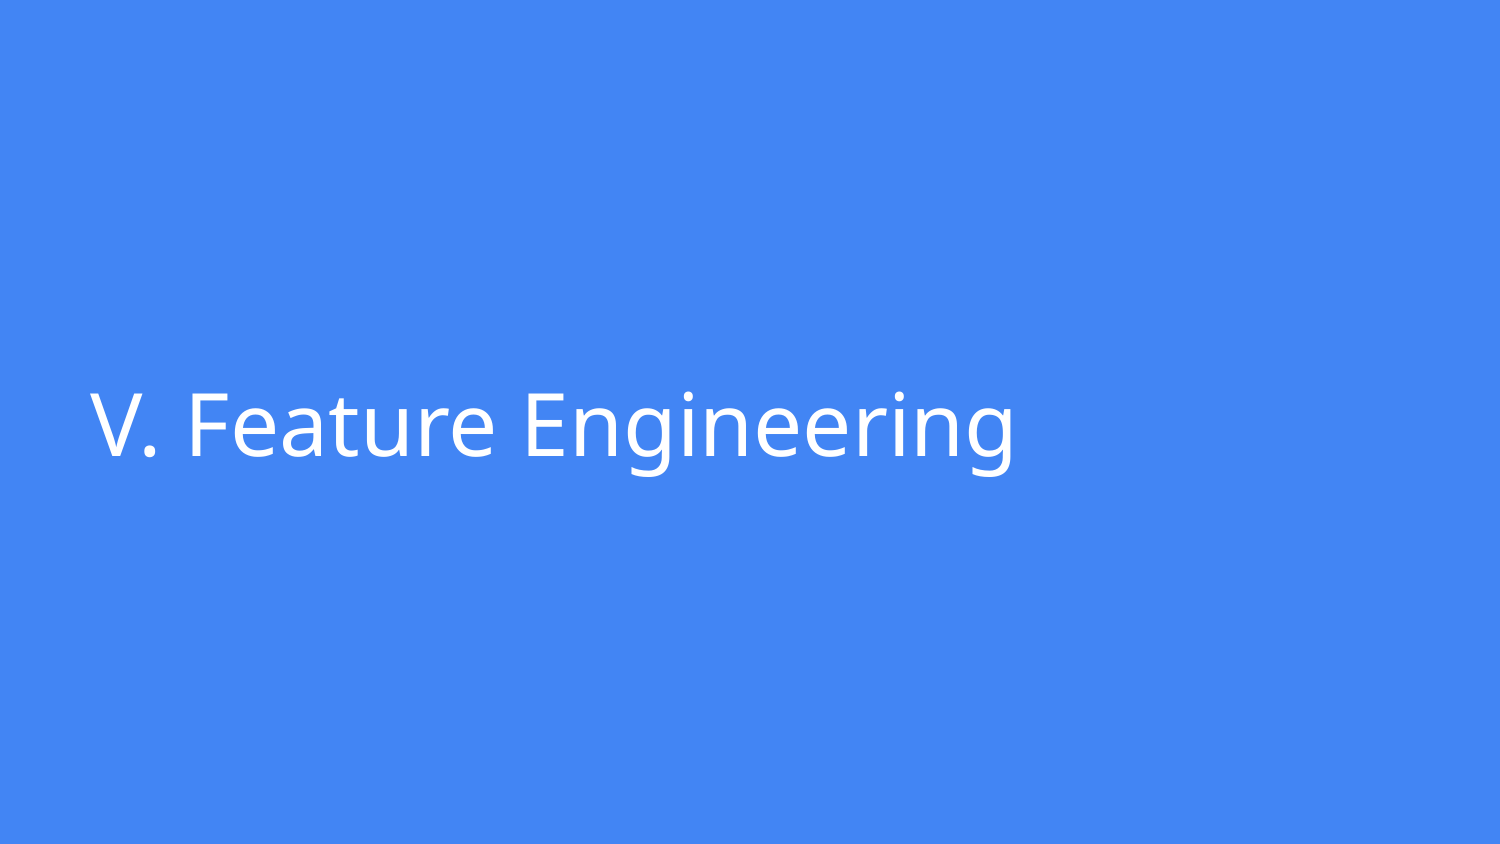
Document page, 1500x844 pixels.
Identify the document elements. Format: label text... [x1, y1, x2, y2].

title V. Feature Engineering [75, 338, 1425, 505]
